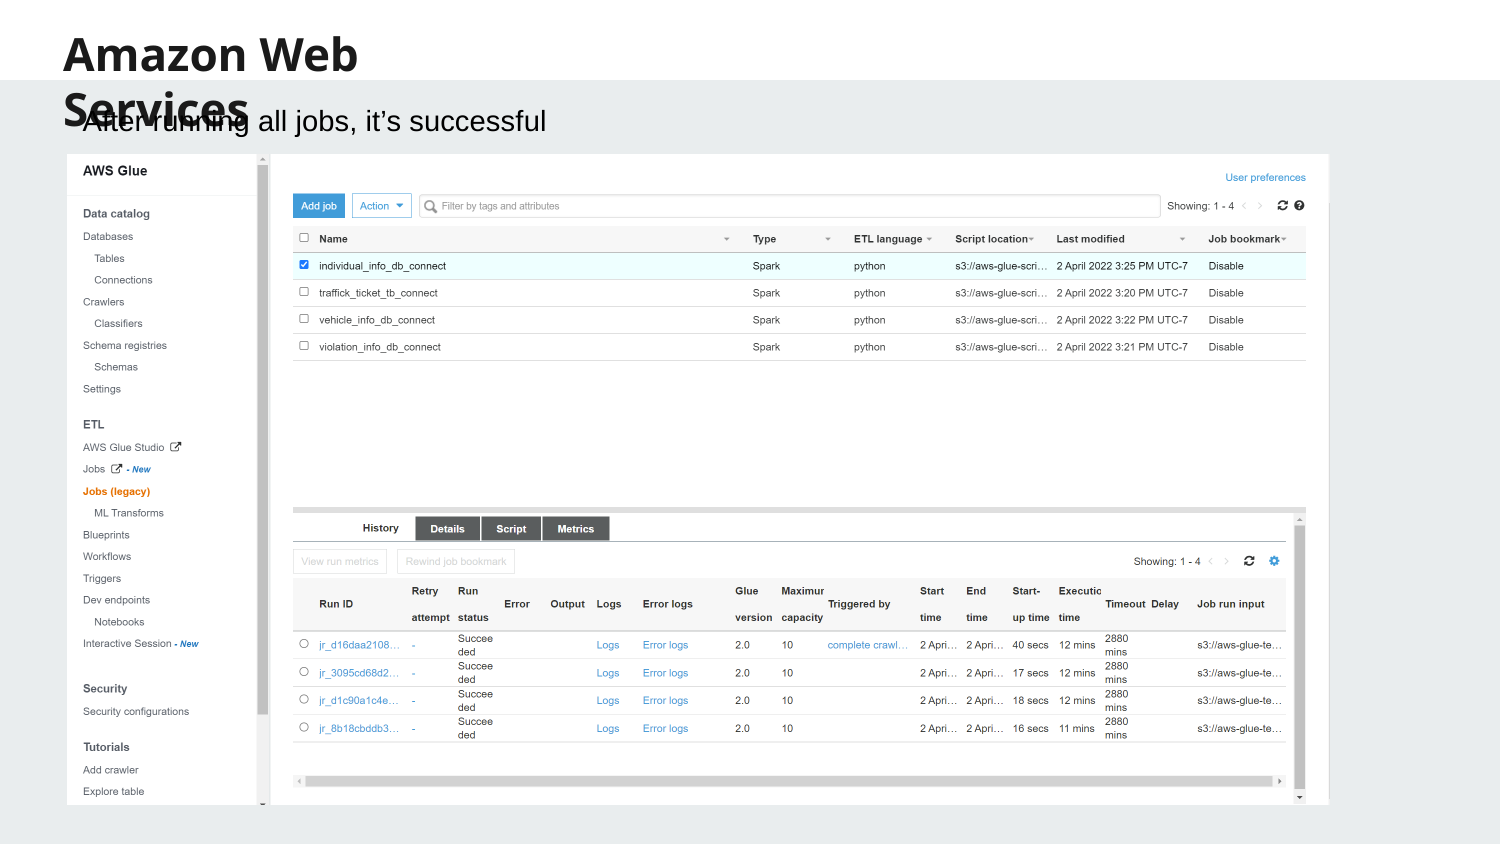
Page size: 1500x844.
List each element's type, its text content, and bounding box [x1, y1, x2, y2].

title Amazon Web Services [48, 10, 570, 102]
picture [67, 154, 1330, 805]
text_box After running all jobs, it’s successful [67, 94, 1304, 145]
